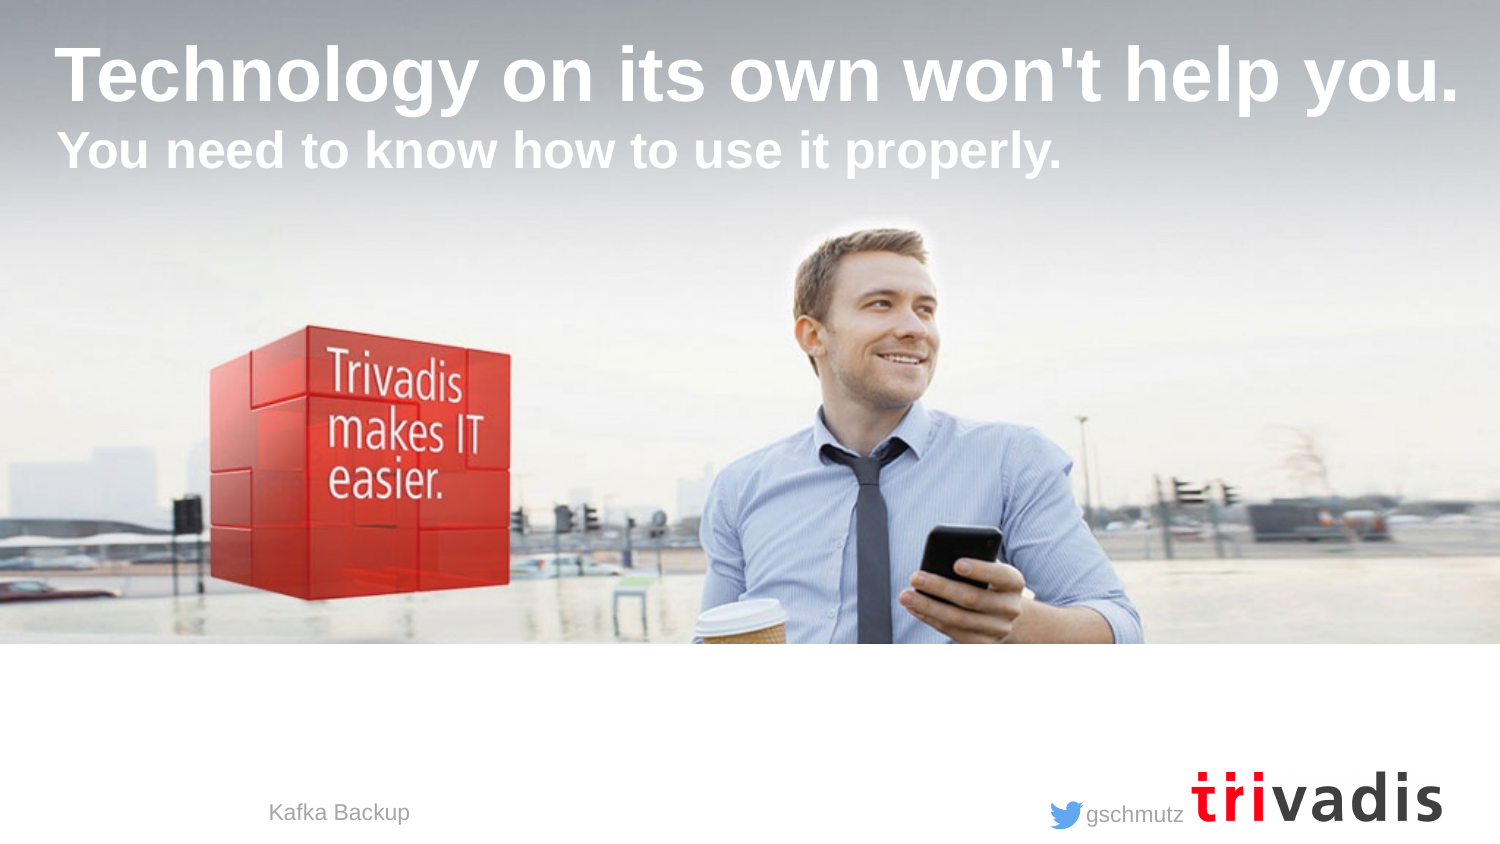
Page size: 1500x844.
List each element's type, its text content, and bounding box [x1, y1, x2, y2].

list You need to know how to use it properly. [38, 108, 1441, 273]
picture [0, 0, 1500, 644]
picture [1046, 796, 1089, 834]
picture [1191, 771, 1442, 823]
list Technology on its own won't help you. [37, 30, 1500, 112]
footer Kafka Backup [253, 788, 1046, 834]
